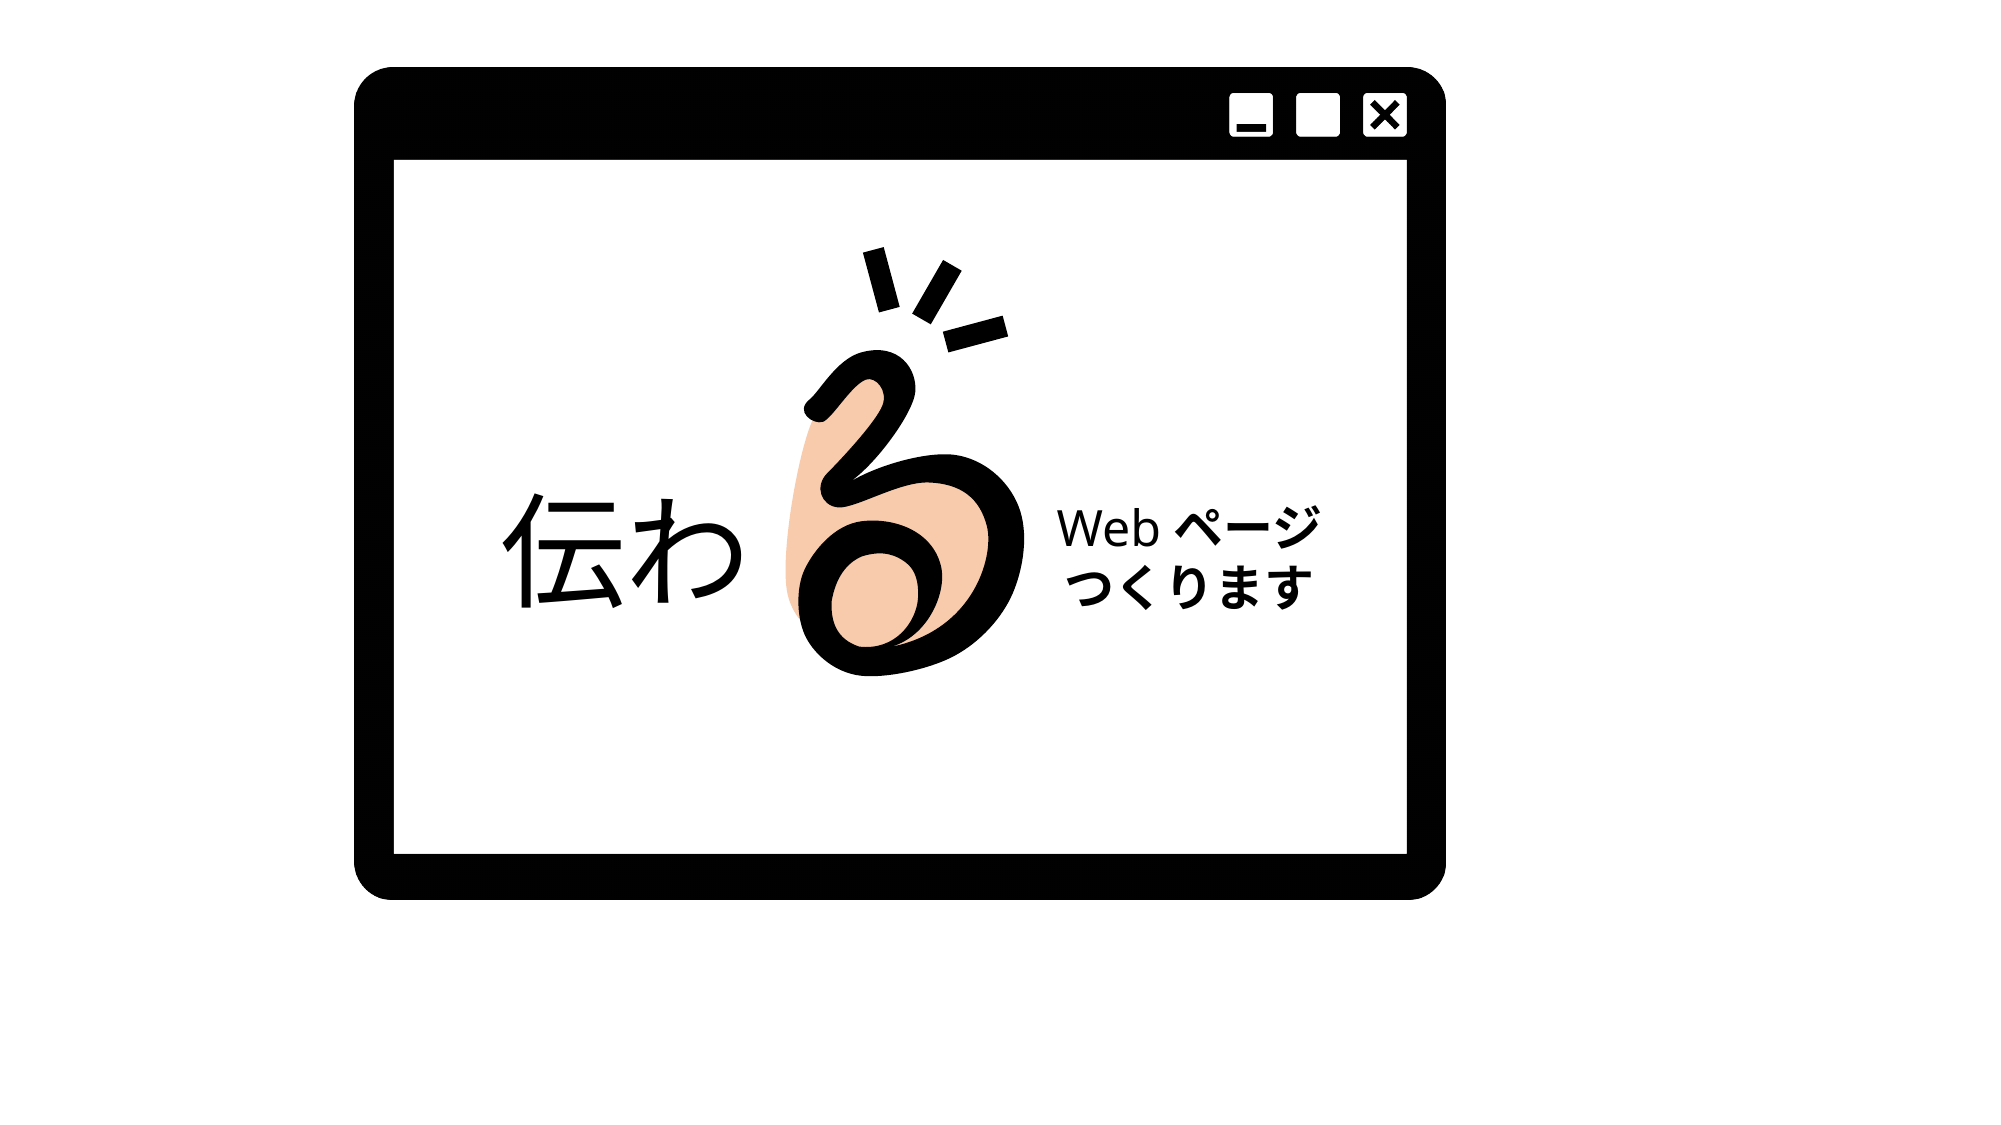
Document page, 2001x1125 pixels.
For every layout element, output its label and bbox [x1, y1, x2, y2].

picture [354, 66, 1446, 900]
text_box [786, 265, 1028, 682]
